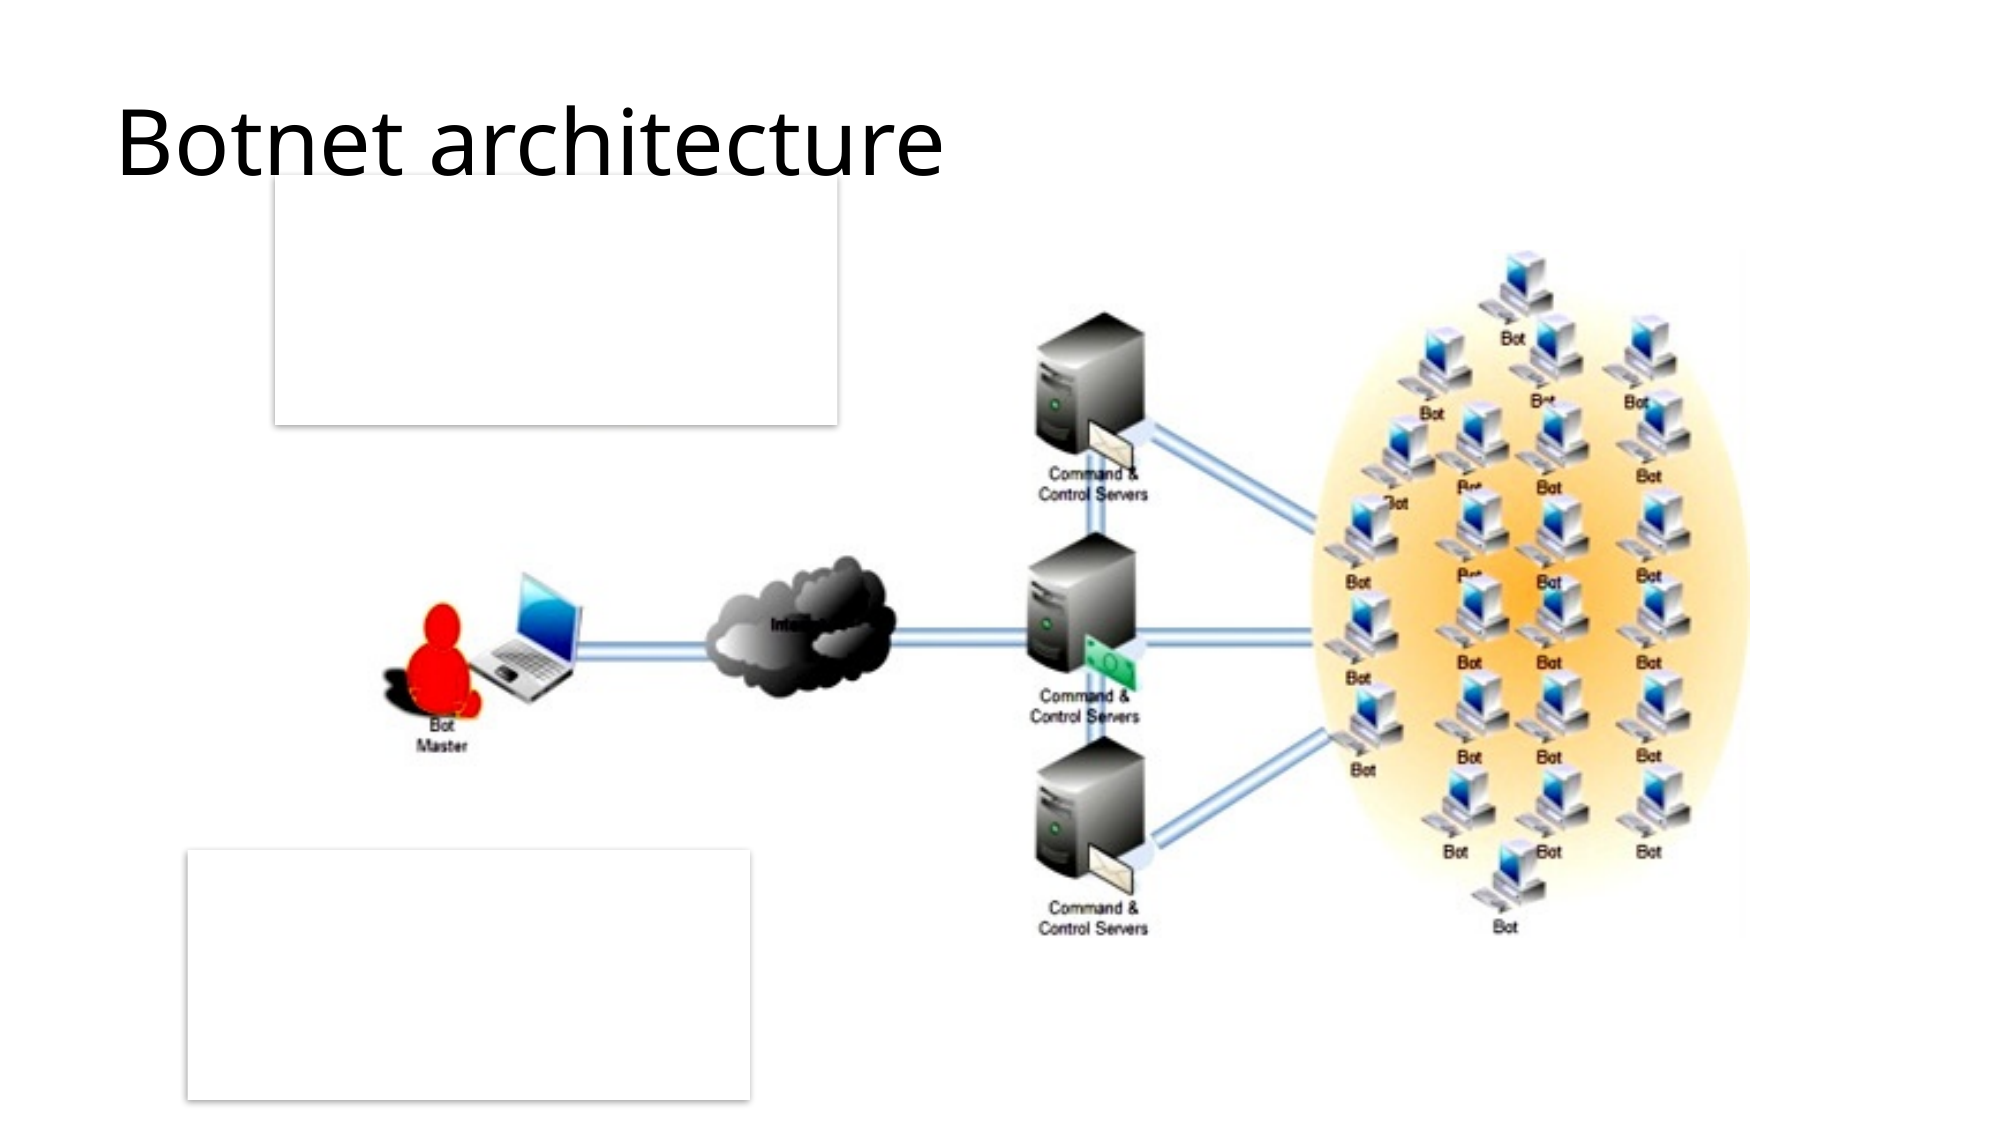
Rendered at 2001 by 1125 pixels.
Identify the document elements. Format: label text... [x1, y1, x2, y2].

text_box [187, 174, 1751, 1101]
title Botnet architecture [99, 45, 1900, 233]
